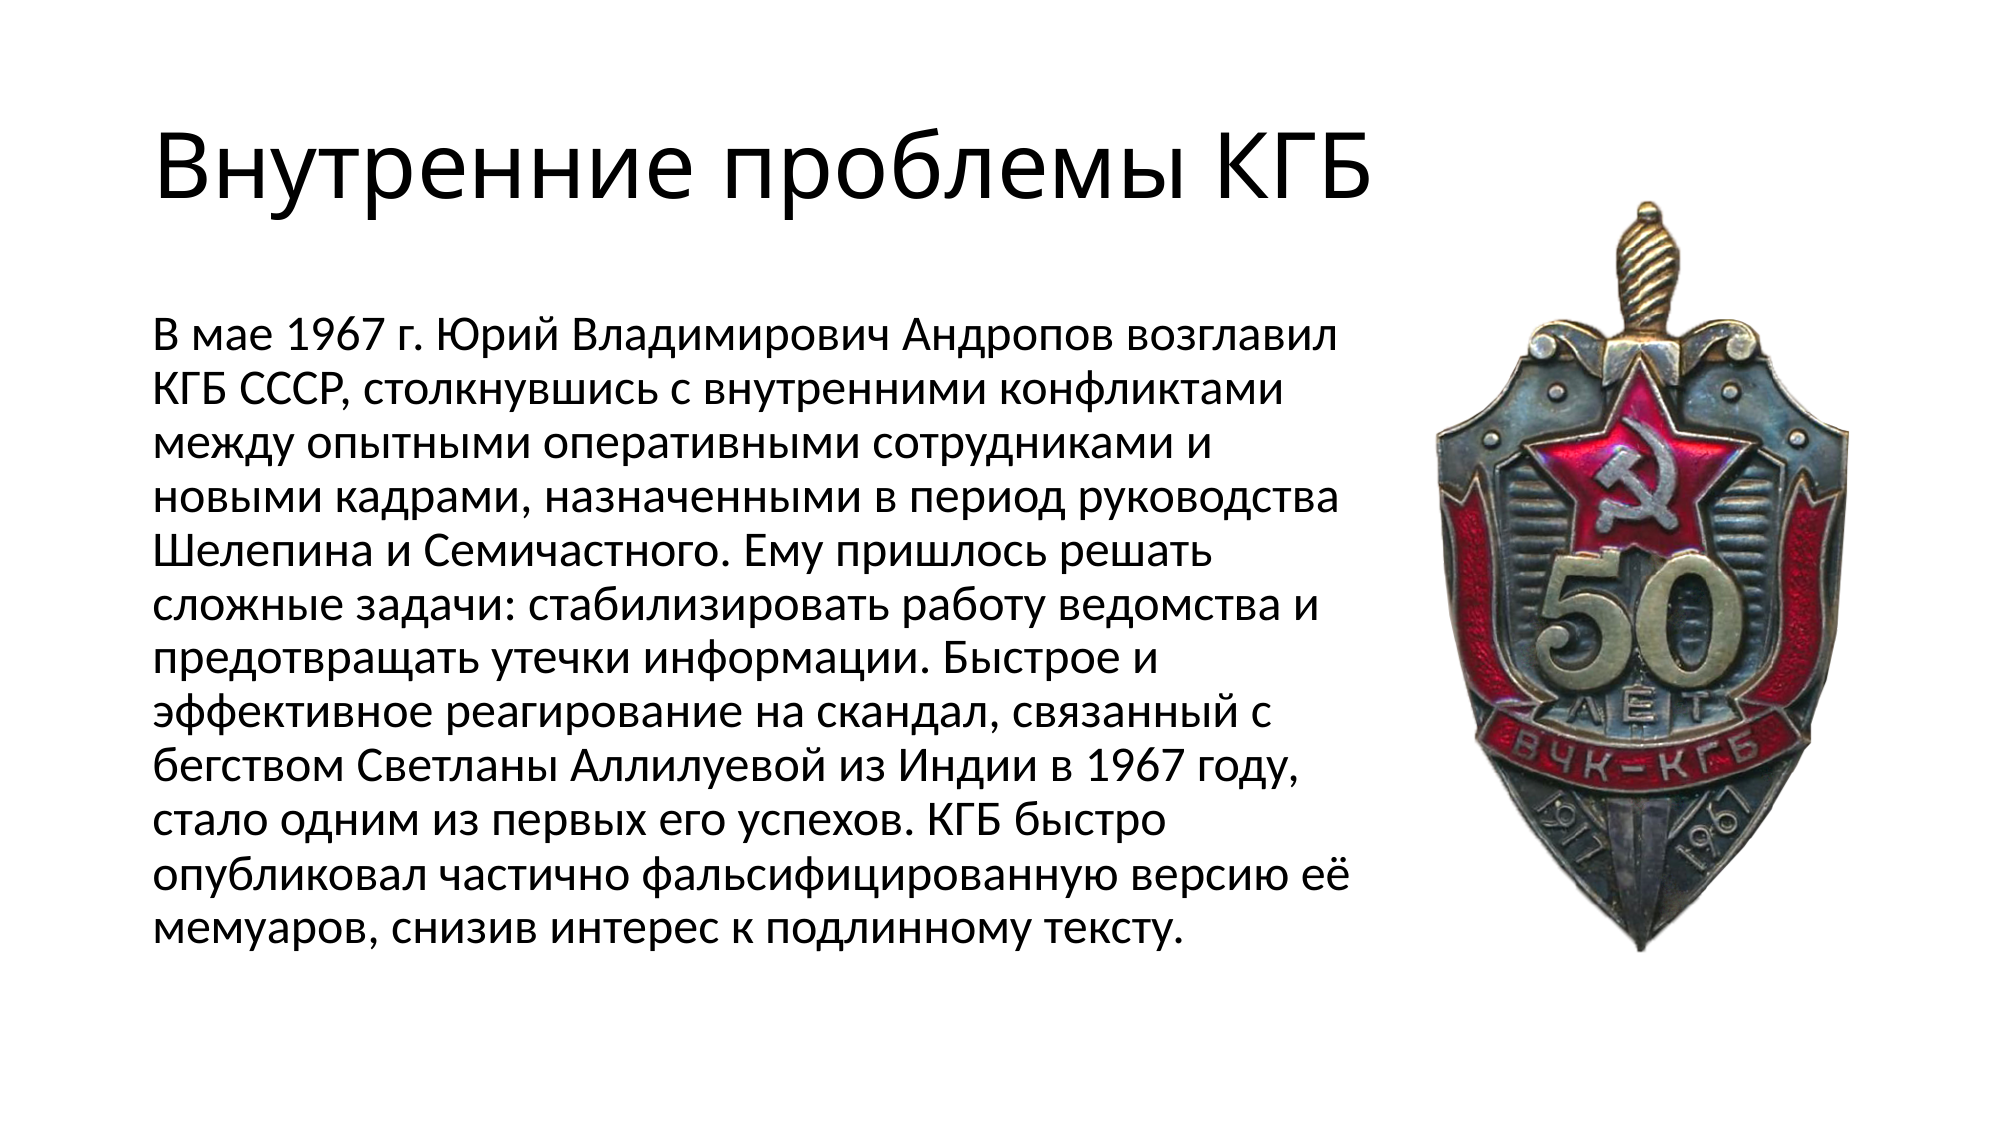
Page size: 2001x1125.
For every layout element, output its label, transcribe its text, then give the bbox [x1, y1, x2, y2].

title Внутренние проблемы КГБ [137, 59, 1863, 278]
picture [1247, 182, 2000, 970]
list В мае 1967 г. Юрий Владимирович Андропов возглавил КГБ СССР, столкнувшись с внутренними конфликтами между опытными оперативными сотрудниками и новыми кадрами, назначенными в период руководства Шелепина и Семичастного. Ему пришлось решать сложные задачи: стабилизировать работу ведомства и предотвращать утечки информации. Быстрое и эффективное реагирование на скандал, связанный с бегством Светланы Аллилуевой из Индии в 1967 году, стало одним из первых его успехов. КГБ быстро опубликовал частично фальсифицированную версию её мемуаров, снизив интерес к подлинному тексту. [137, 299, 1400, 1014]
